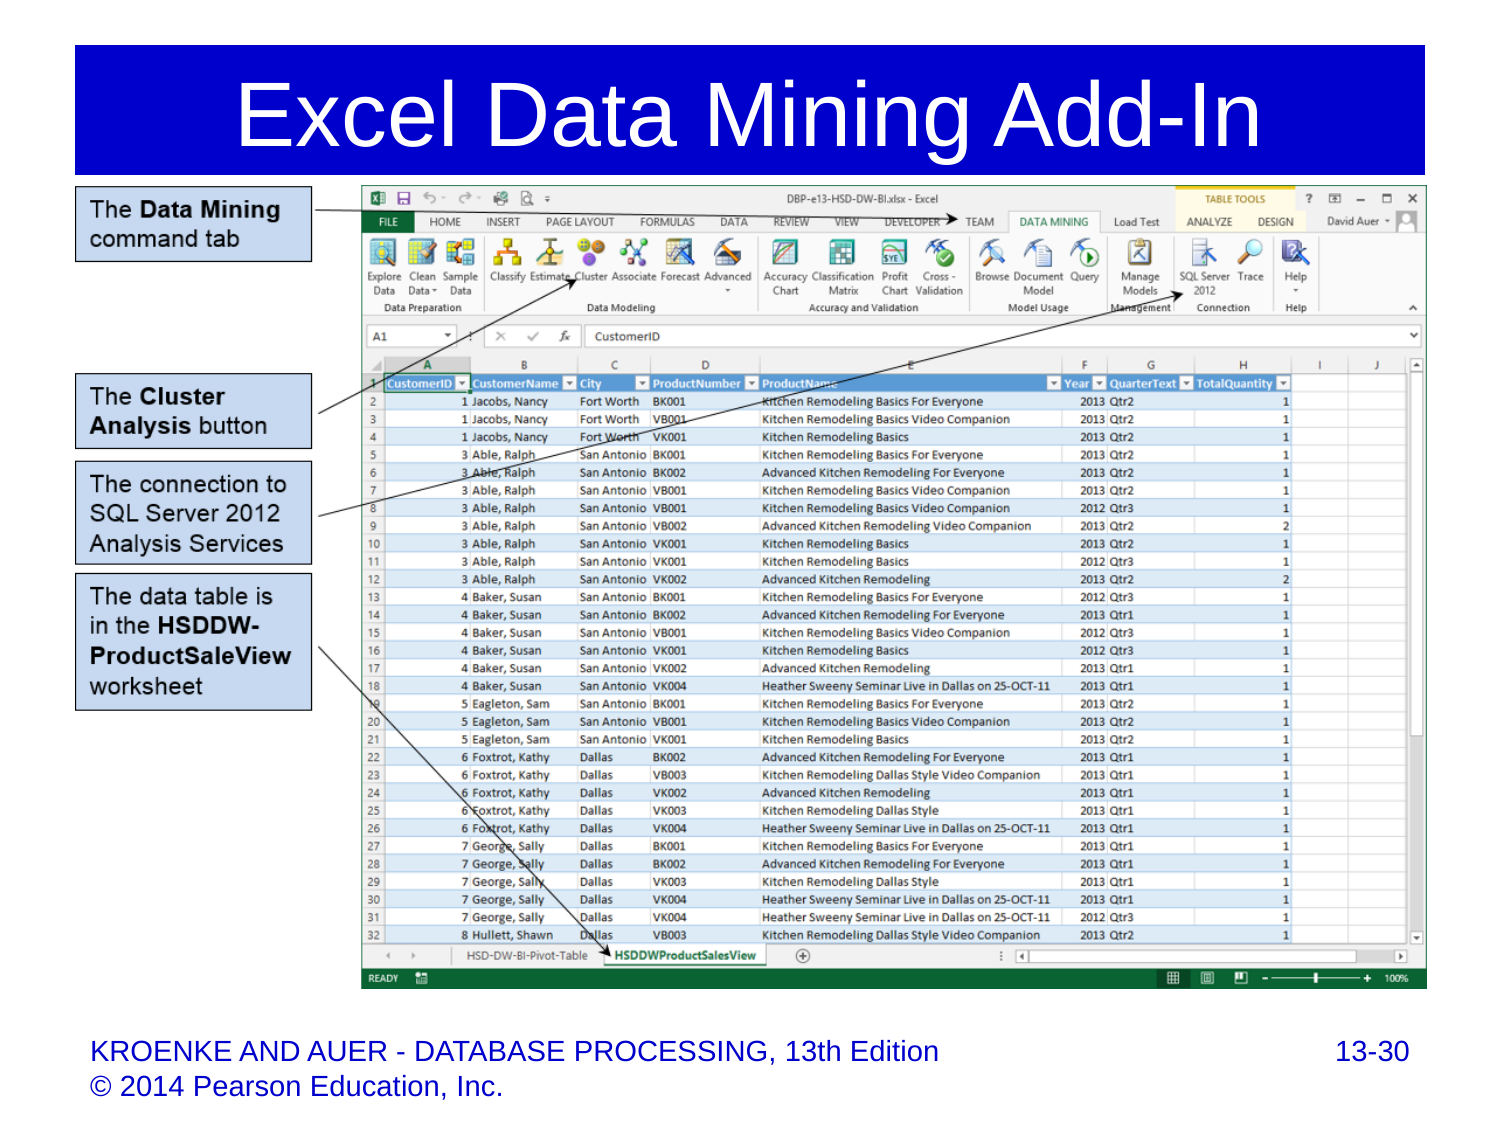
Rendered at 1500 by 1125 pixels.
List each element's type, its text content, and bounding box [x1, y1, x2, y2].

slide_number 13-30 [1074, 1024, 1426, 1103]
footer KROENKE AND AUER - DATABASE PROCESSING, 13th Edition © 2014 Pearson Education, Inc. [74, 1024, 976, 1104]
title Excel Data Mining Add-In [75, 45, 1425, 175]
picture [74, 184, 1427, 989]
